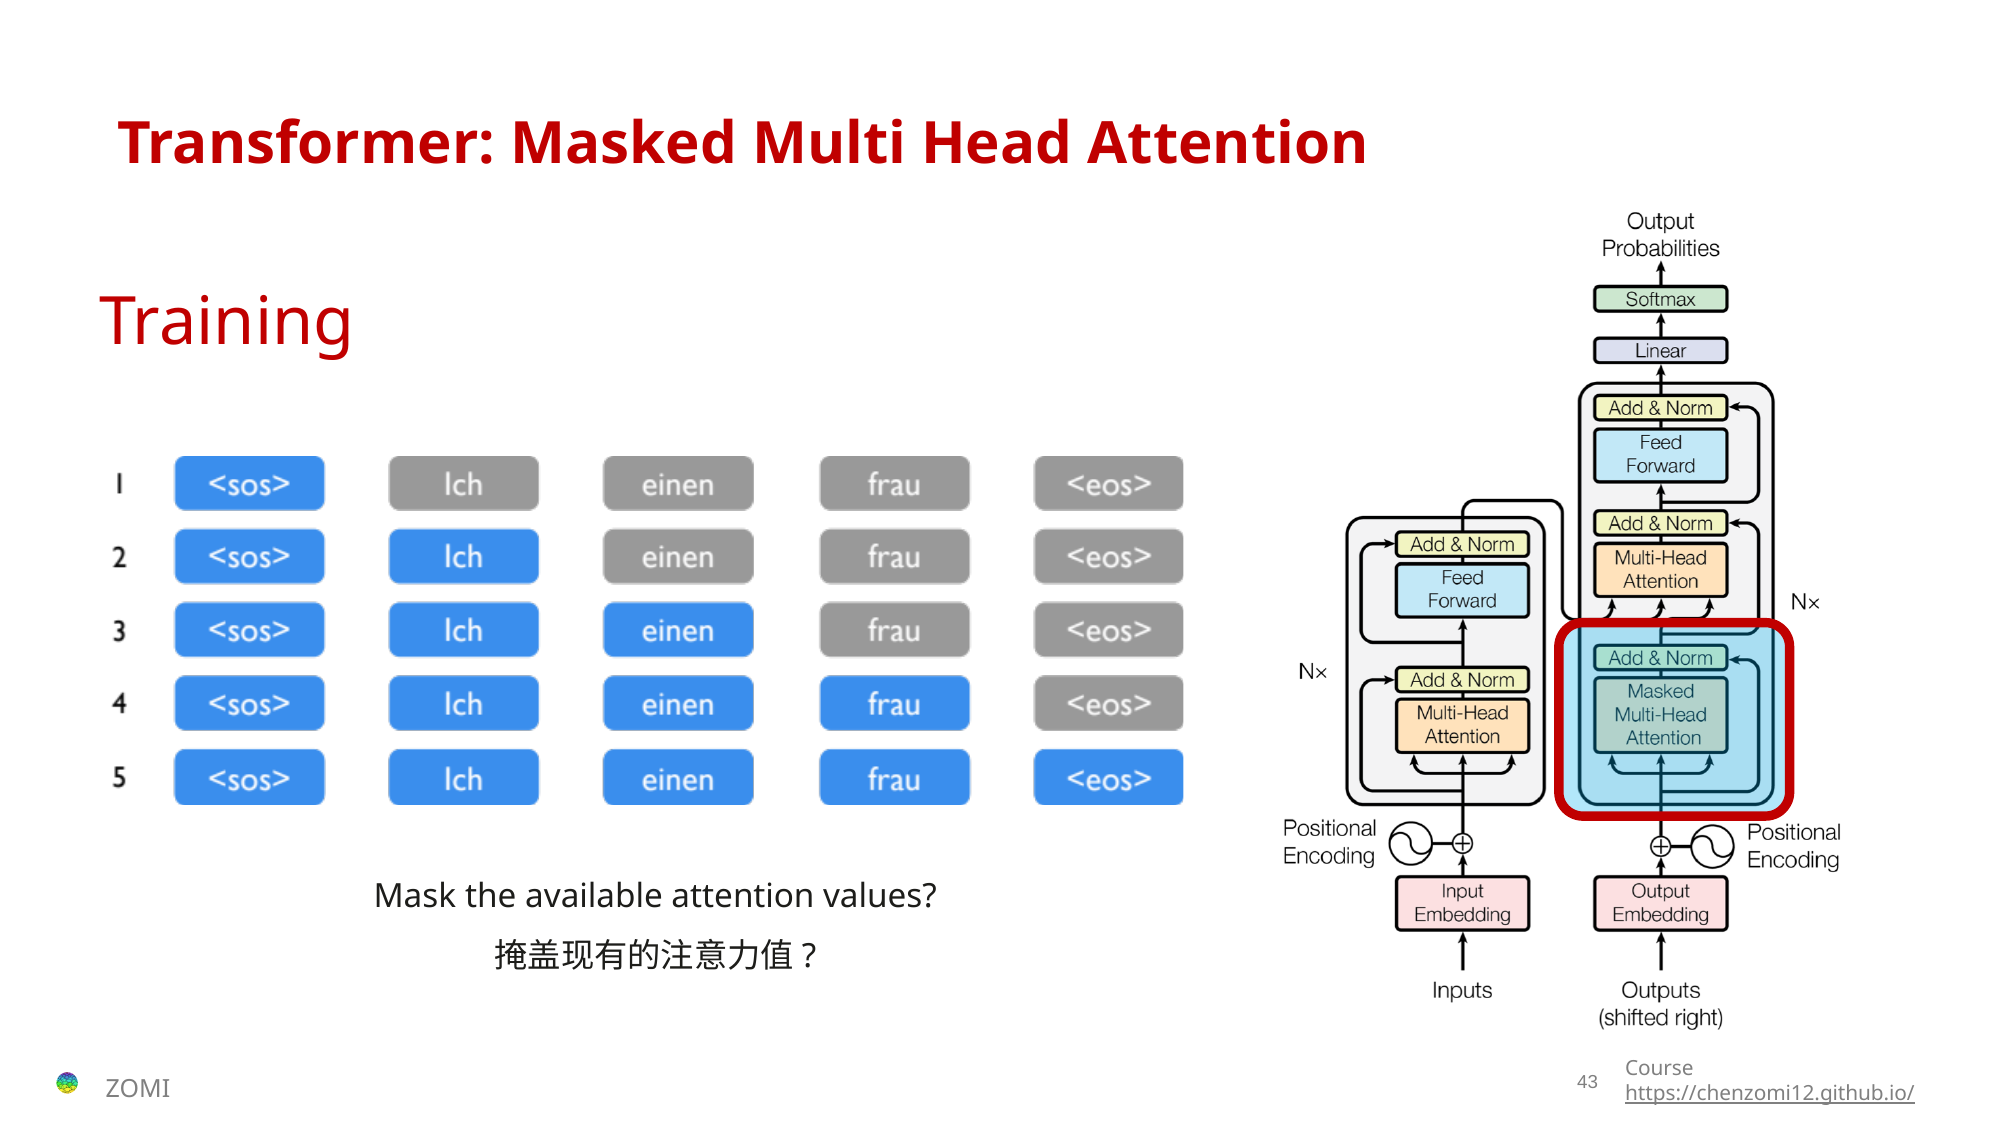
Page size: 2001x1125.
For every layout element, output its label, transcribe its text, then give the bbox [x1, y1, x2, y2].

picture [57, 1073, 77, 1093]
text_box Training [84, 270, 370, 366]
title Transformer: Masked Multi Head Attention [102, 91, 1901, 189]
picture [1221, 207, 1896, 1038]
picture [102, 455, 1184, 805]
text_box Mask the available attention values? 掩盖现有的注意力值? [358, 846, 953, 981]
